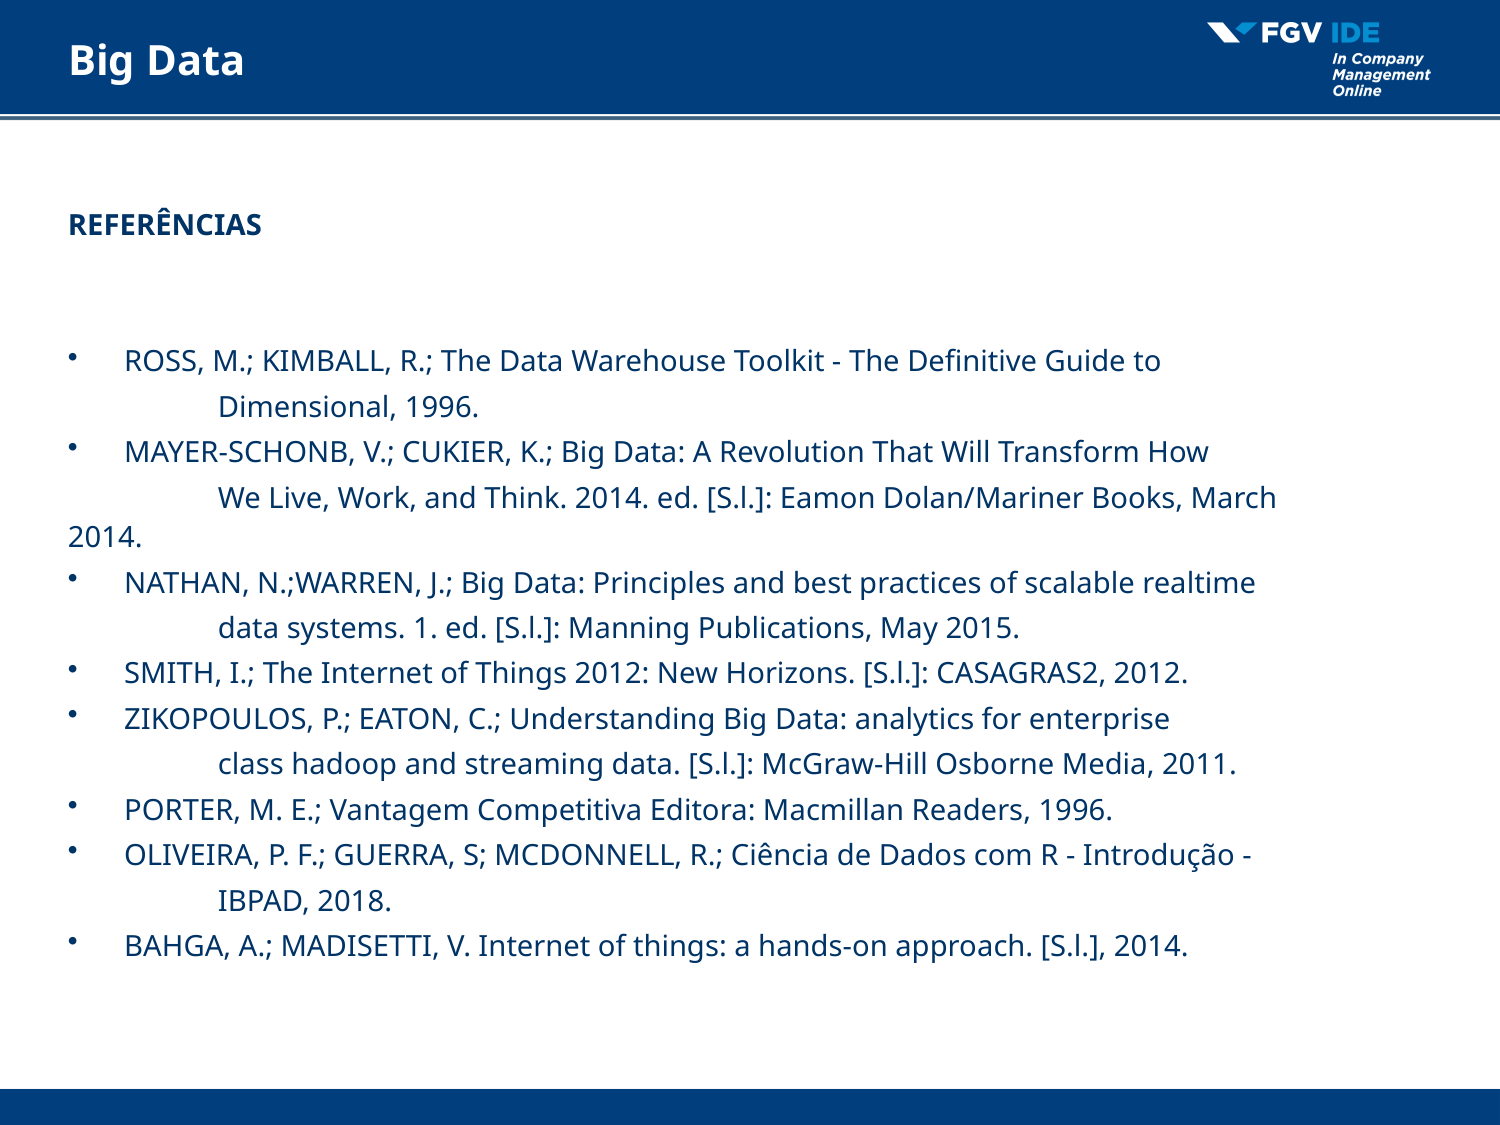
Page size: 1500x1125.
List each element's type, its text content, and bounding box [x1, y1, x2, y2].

text_box Big Data [53, 26, 881, 95]
list REFERÊNCIAS ROSS, M.; KIMBALL, R.; The Data Warehouse Toolkit - The Definitive Guide to Dimensional, 1996. MAYER-SCHONB, V.; CUKIER, K.; Big Data: A Revolution That Will Transform How We Live, Work, and Think. 2014. ed. [S.l.]: Eamon Dolan/Mariner Books, March 2014. NATHAN, N.;WARREN, J.; Big Data: Principles and best practices of scalable realtime data systems. 1. ed. [S.l.]: Manning Publications, May 2015. SMITH, I.; The Internet of Things 2012: New Horizons. [S.l.]: CASAGRAS2, 2012. ZIKOPOULOS, P.; EATON, C.; Understanding Big Data: analytics for enterprise class hadoop and streaming data. [S.l.]: McGraw-Hill Osborne Media, 2011. PORTER, M. E.; Vantagem Competitiva Editora: Macmillan Readers, 1996. OLIVEIRA, P. F.; GUERRA, S; MCDONNELL, R.; Ciência de Dados com R - Introdução - IBPAD, 2018. BAHGA, A.; MADISETTI, V. Internet of things: a hands-on approach. [S.l.], 2014. [53, 149, 1447, 1059]
picture [0, 0, 1500, 1125]
